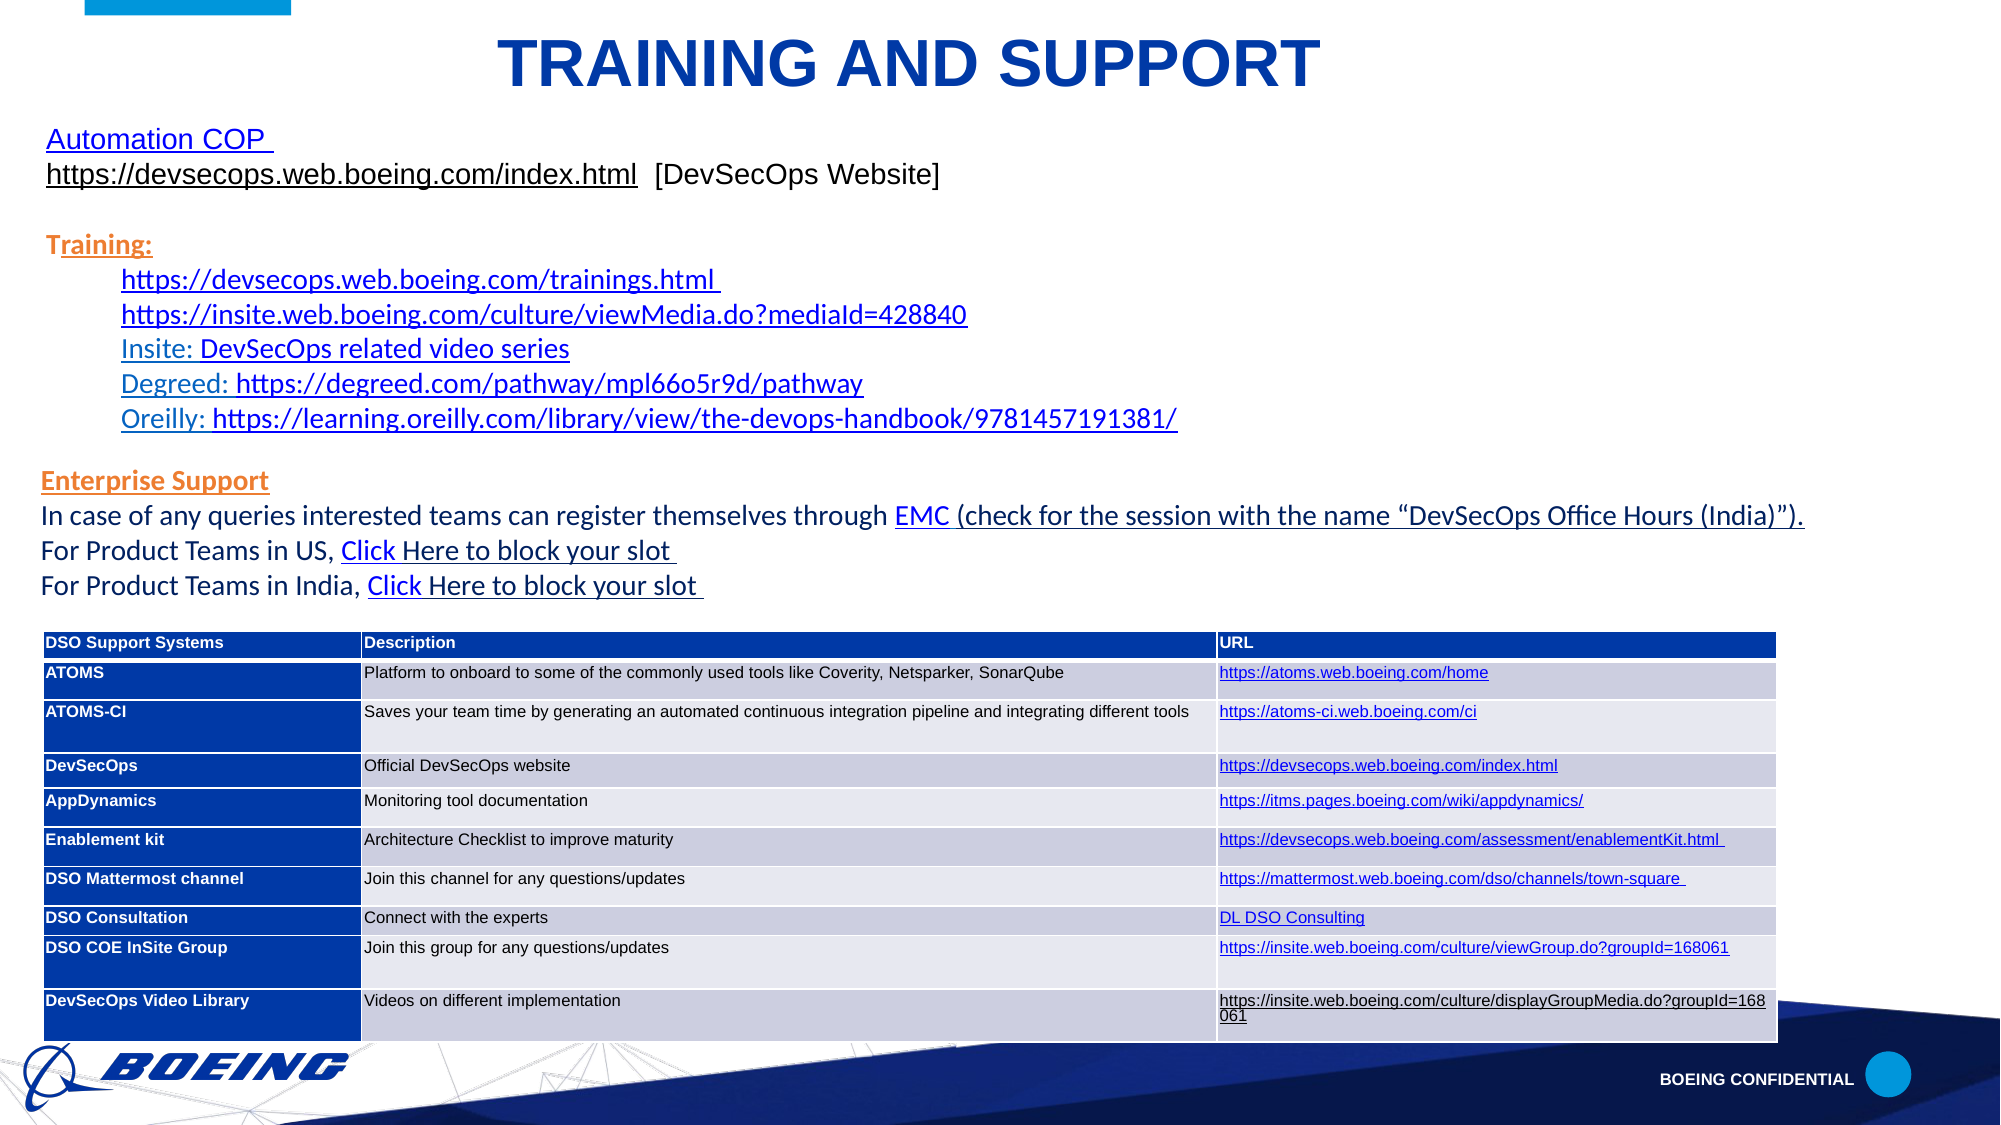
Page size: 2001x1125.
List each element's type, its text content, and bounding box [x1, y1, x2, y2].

table_cell ATOMS [44, 663, 361, 699]
table_cell https://insite.web.boeing.com/culture/displayGroupMedia.do?groupId=168061 [1218, 990, 1776, 1041]
table_cell DevSecOps Video Library [44, 990, 361, 1041]
table_cell DSO COE InSite Group [44, 936, 361, 988]
table_cell https://itms.pages.boeing.com/wiki/appdynamics/ [1218, 789, 1776, 826]
table_cell Join this group for any questions/updates [362, 936, 1216, 988]
table_cell DL DSO Consulting [1218, 907, 1776, 935]
table_cell Architecture Checklist to improve maturity [362, 828, 1216, 866]
table_cell https://mattermost.web.boeing.com/dso/channels/town-square [1218, 867, 1776, 905]
table_cell Connect with the experts [362, 907, 1216, 935]
table_cell DSO Mattermost channel [44, 867, 361, 905]
table_header Description [362, 632, 1216, 658]
table_cell DSO Consultation [44, 907, 361, 935]
table_cell Enablement kit [44, 828, 361, 866]
text_box Automation COP https://devsecops.web.boeing.com/index.html [DevSecOps Website] Training: https://devsecops.web.boeing.com/trainings.html https://insite.web.boeing.com/culture/viewMedia.do?mediaId=428840 Insite: DevSecOps related video series Degreed: https://degreed.com/pathway/mpl66o5r9d/pathway Oreilly: https://learning.oreilly.com/library/view/the-devops-handbook/9781457191381/ [31, 112, 2000, 443]
table_cell Official DevSecOps website [362, 754, 1216, 787]
table_cell DevSecOps [44, 754, 361, 787]
table_header DSO Support Systems [44, 632, 361, 658]
table_cell https://devsecops.web.boeing.com/assessment/enablementKit.html [1218, 828, 1776, 866]
picture [0, 981, 2000, 1125]
table_cell Platform to onboard to some of the commonly used tools like Coverity, Netsparker, SonarQube [362, 663, 1216, 699]
table_cell Join this channel for any questions/updates [362, 867, 1216, 905]
table_cell https://atoms.web.boeing.com/home [1218, 663, 1776, 699]
table_cell ATOMS-CI [44, 701, 361, 752]
table_cell https://atoms-ci.web.boeing.com/ci [1218, 701, 1776, 752]
table_header URL [1218, 632, 1776, 658]
table_cell AppDynamics [44, 789, 361, 826]
table_cell https://insite.web.boeing.com/culture/viewGroup.do?groupId=168061 [1218, 936, 1776, 988]
table_cell https://devsecops.web.boeing.com/index.html [1218, 754, 1776, 787]
table_cell Saves your team time by generating an automated continuous integration pipeline and integrating different tools [362, 701, 1216, 752]
text_box Enterprise Support In case of any queries interested teams can register themselves through EMC (check for the session with the name “DevSecOps Office Hours (India)”). For Product Teams in US, Click Here to block your slot For Product Teams in India, Click Here to block your slot [0, 454, 1967, 609]
title Training and support [16, 22, 1846, 101]
table_cell Monitoring tool documentation [362, 789, 1216, 826]
table_cell Videos on different implementation [362, 990, 1216, 1041]
